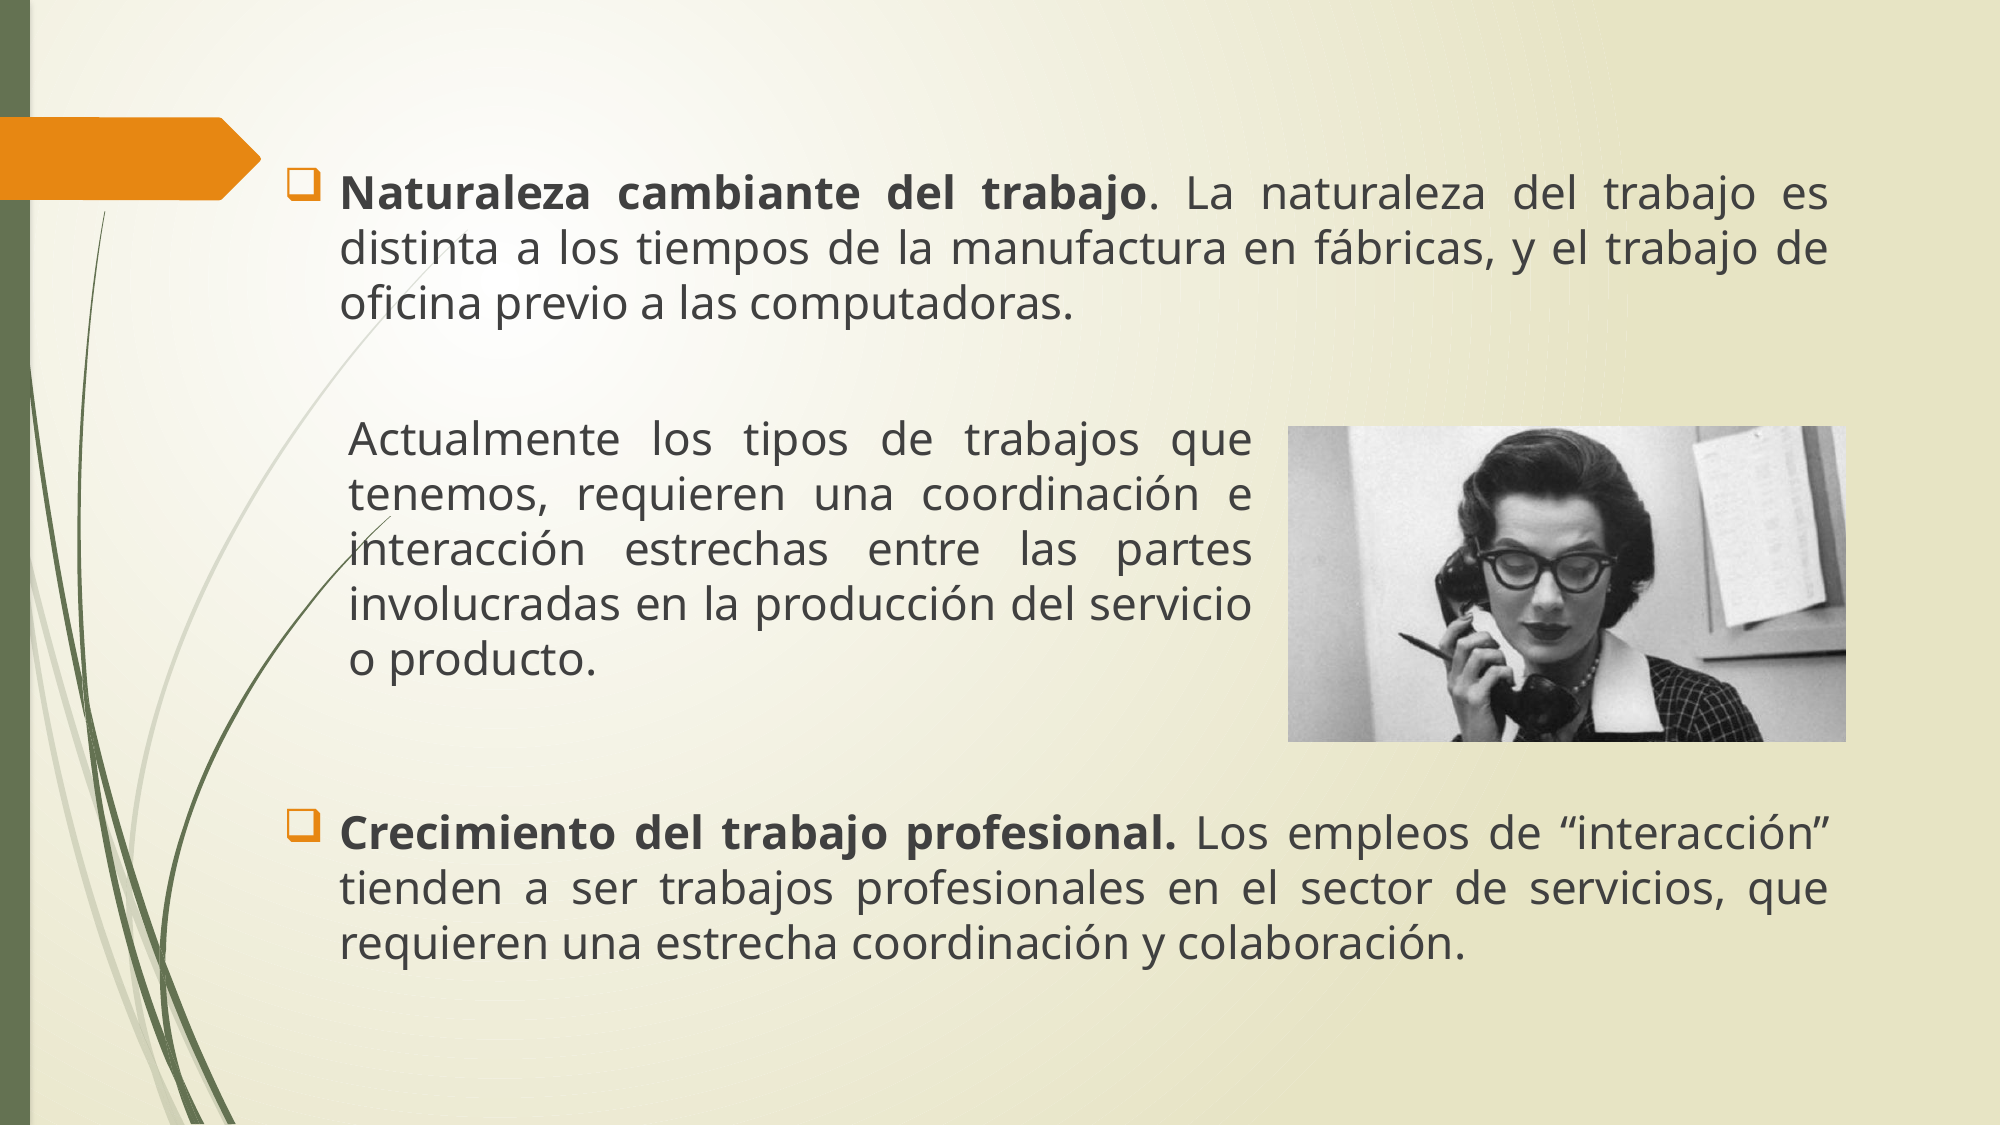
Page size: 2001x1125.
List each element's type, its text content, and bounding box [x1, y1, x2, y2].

text_box Crecimiento del trabajo profesional. Los empleos de “interacción” tienden a ser trabajos profesionales en el sector de servicios, que requieren una estrecha coordinación y colaboración. [268, 796, 1846, 977]
text_box Actualmente los tipos de trabajos que tenemos, requieren una coordinación e interacción estrechas entre las partes involucradas en la producción del servicio o producto. [268, 402, 1269, 692]
picture [1287, 426, 1846, 742]
list Naturaleza cambiante del trabajo. La naturaleza del trabajo es distinta a los tiempos de la manufactura en fábricas, y el trabajo de oficina previo a las computadoras. [268, 155, 1846, 402]
